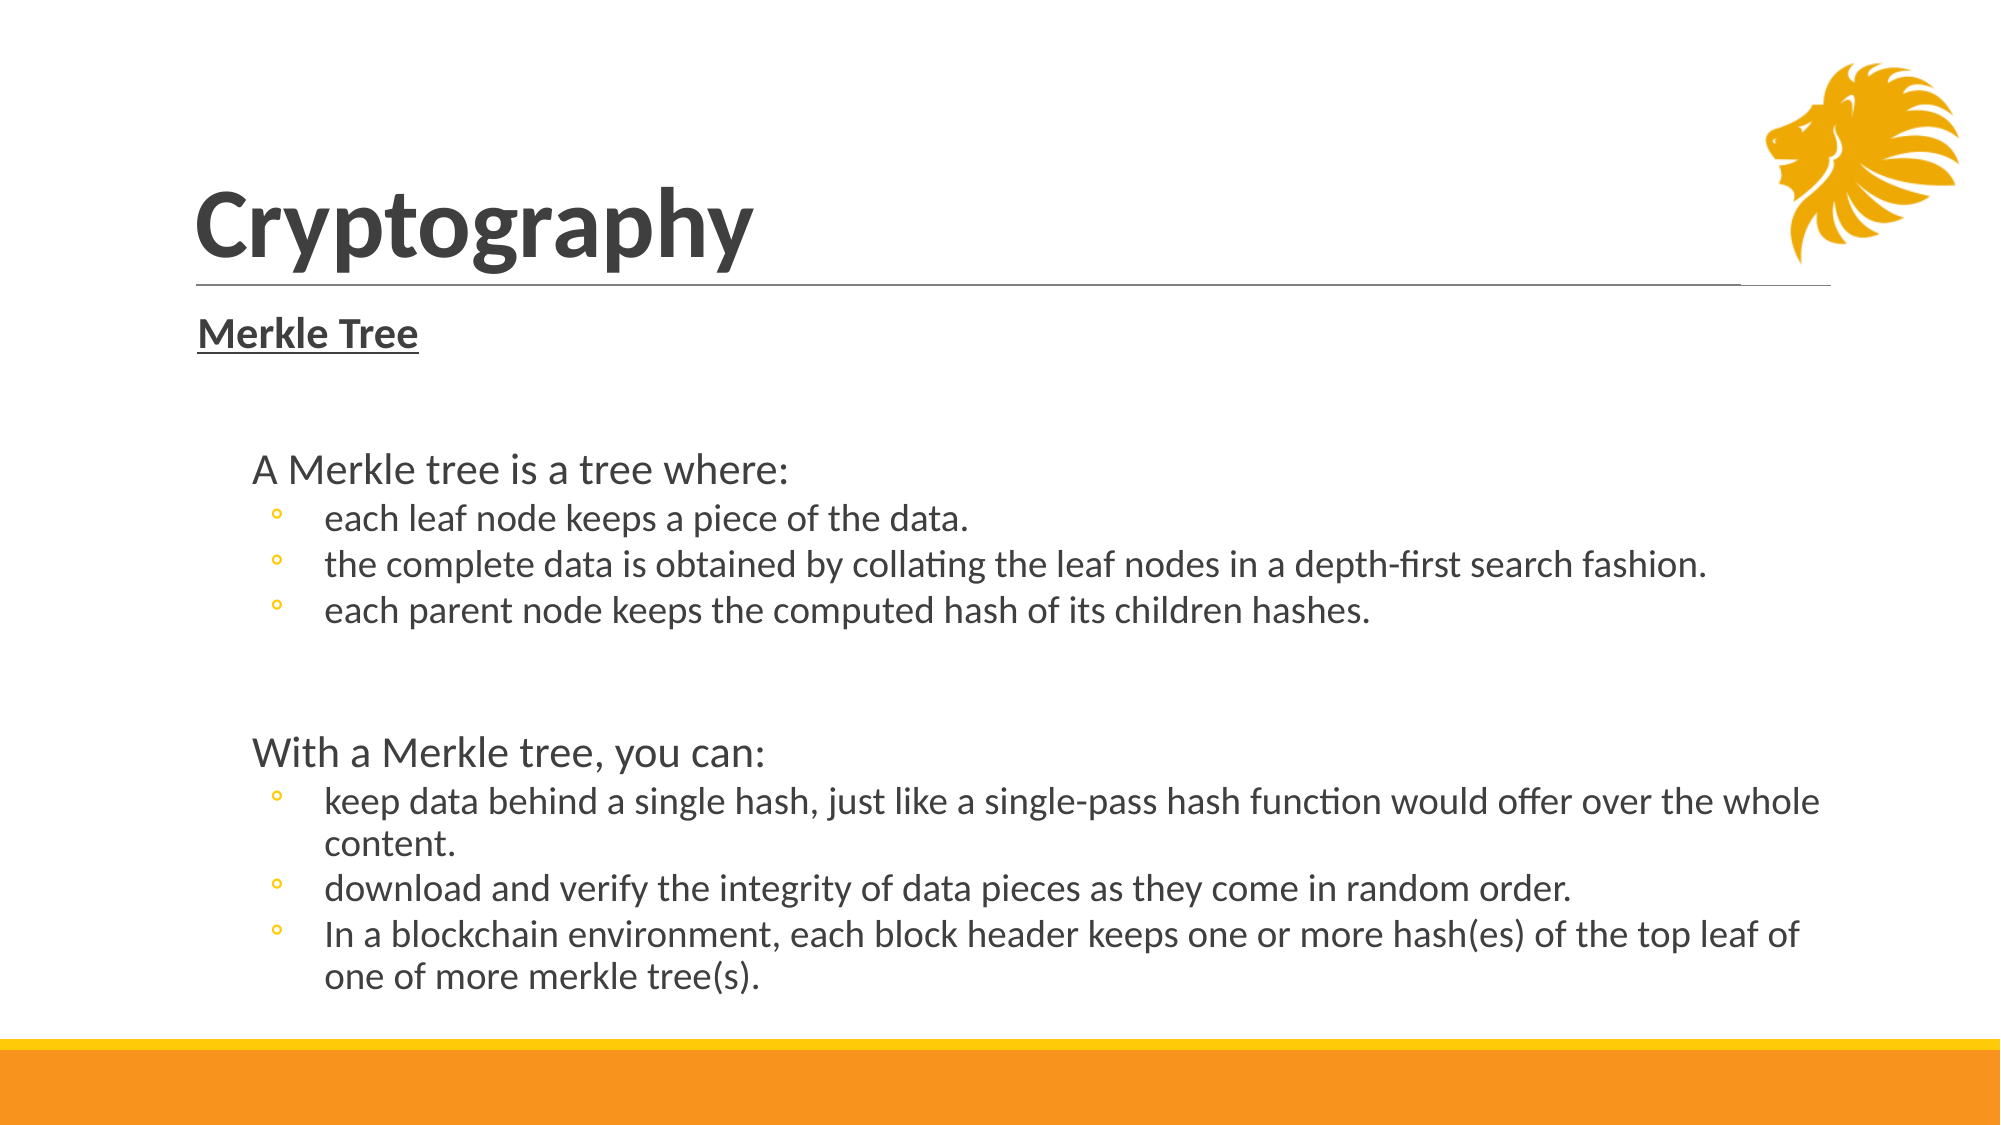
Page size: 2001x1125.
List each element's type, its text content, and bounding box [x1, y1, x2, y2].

picture [1741, 43, 1984, 286]
title Cryptography [180, 47, 1736, 285]
list Merkle Tree A Merkle tree is a tree where: each leaf node keeps a piece of the data. the complete data is obtained by collating the leaf nodes in a depth-first search fashion. each parent node keeps the computed hash of its children hashes. With a Merkle tree, you can: keep data behind a single hash, just like a single-pass hash function would offer over the whole content. download and verify the integrity of data pieces as they come in random order. In a blockchain environment, each block header keeps one or more hash(es) of the top leaf of one of more merkle tree(s). [180, 302, 1830, 1012]
